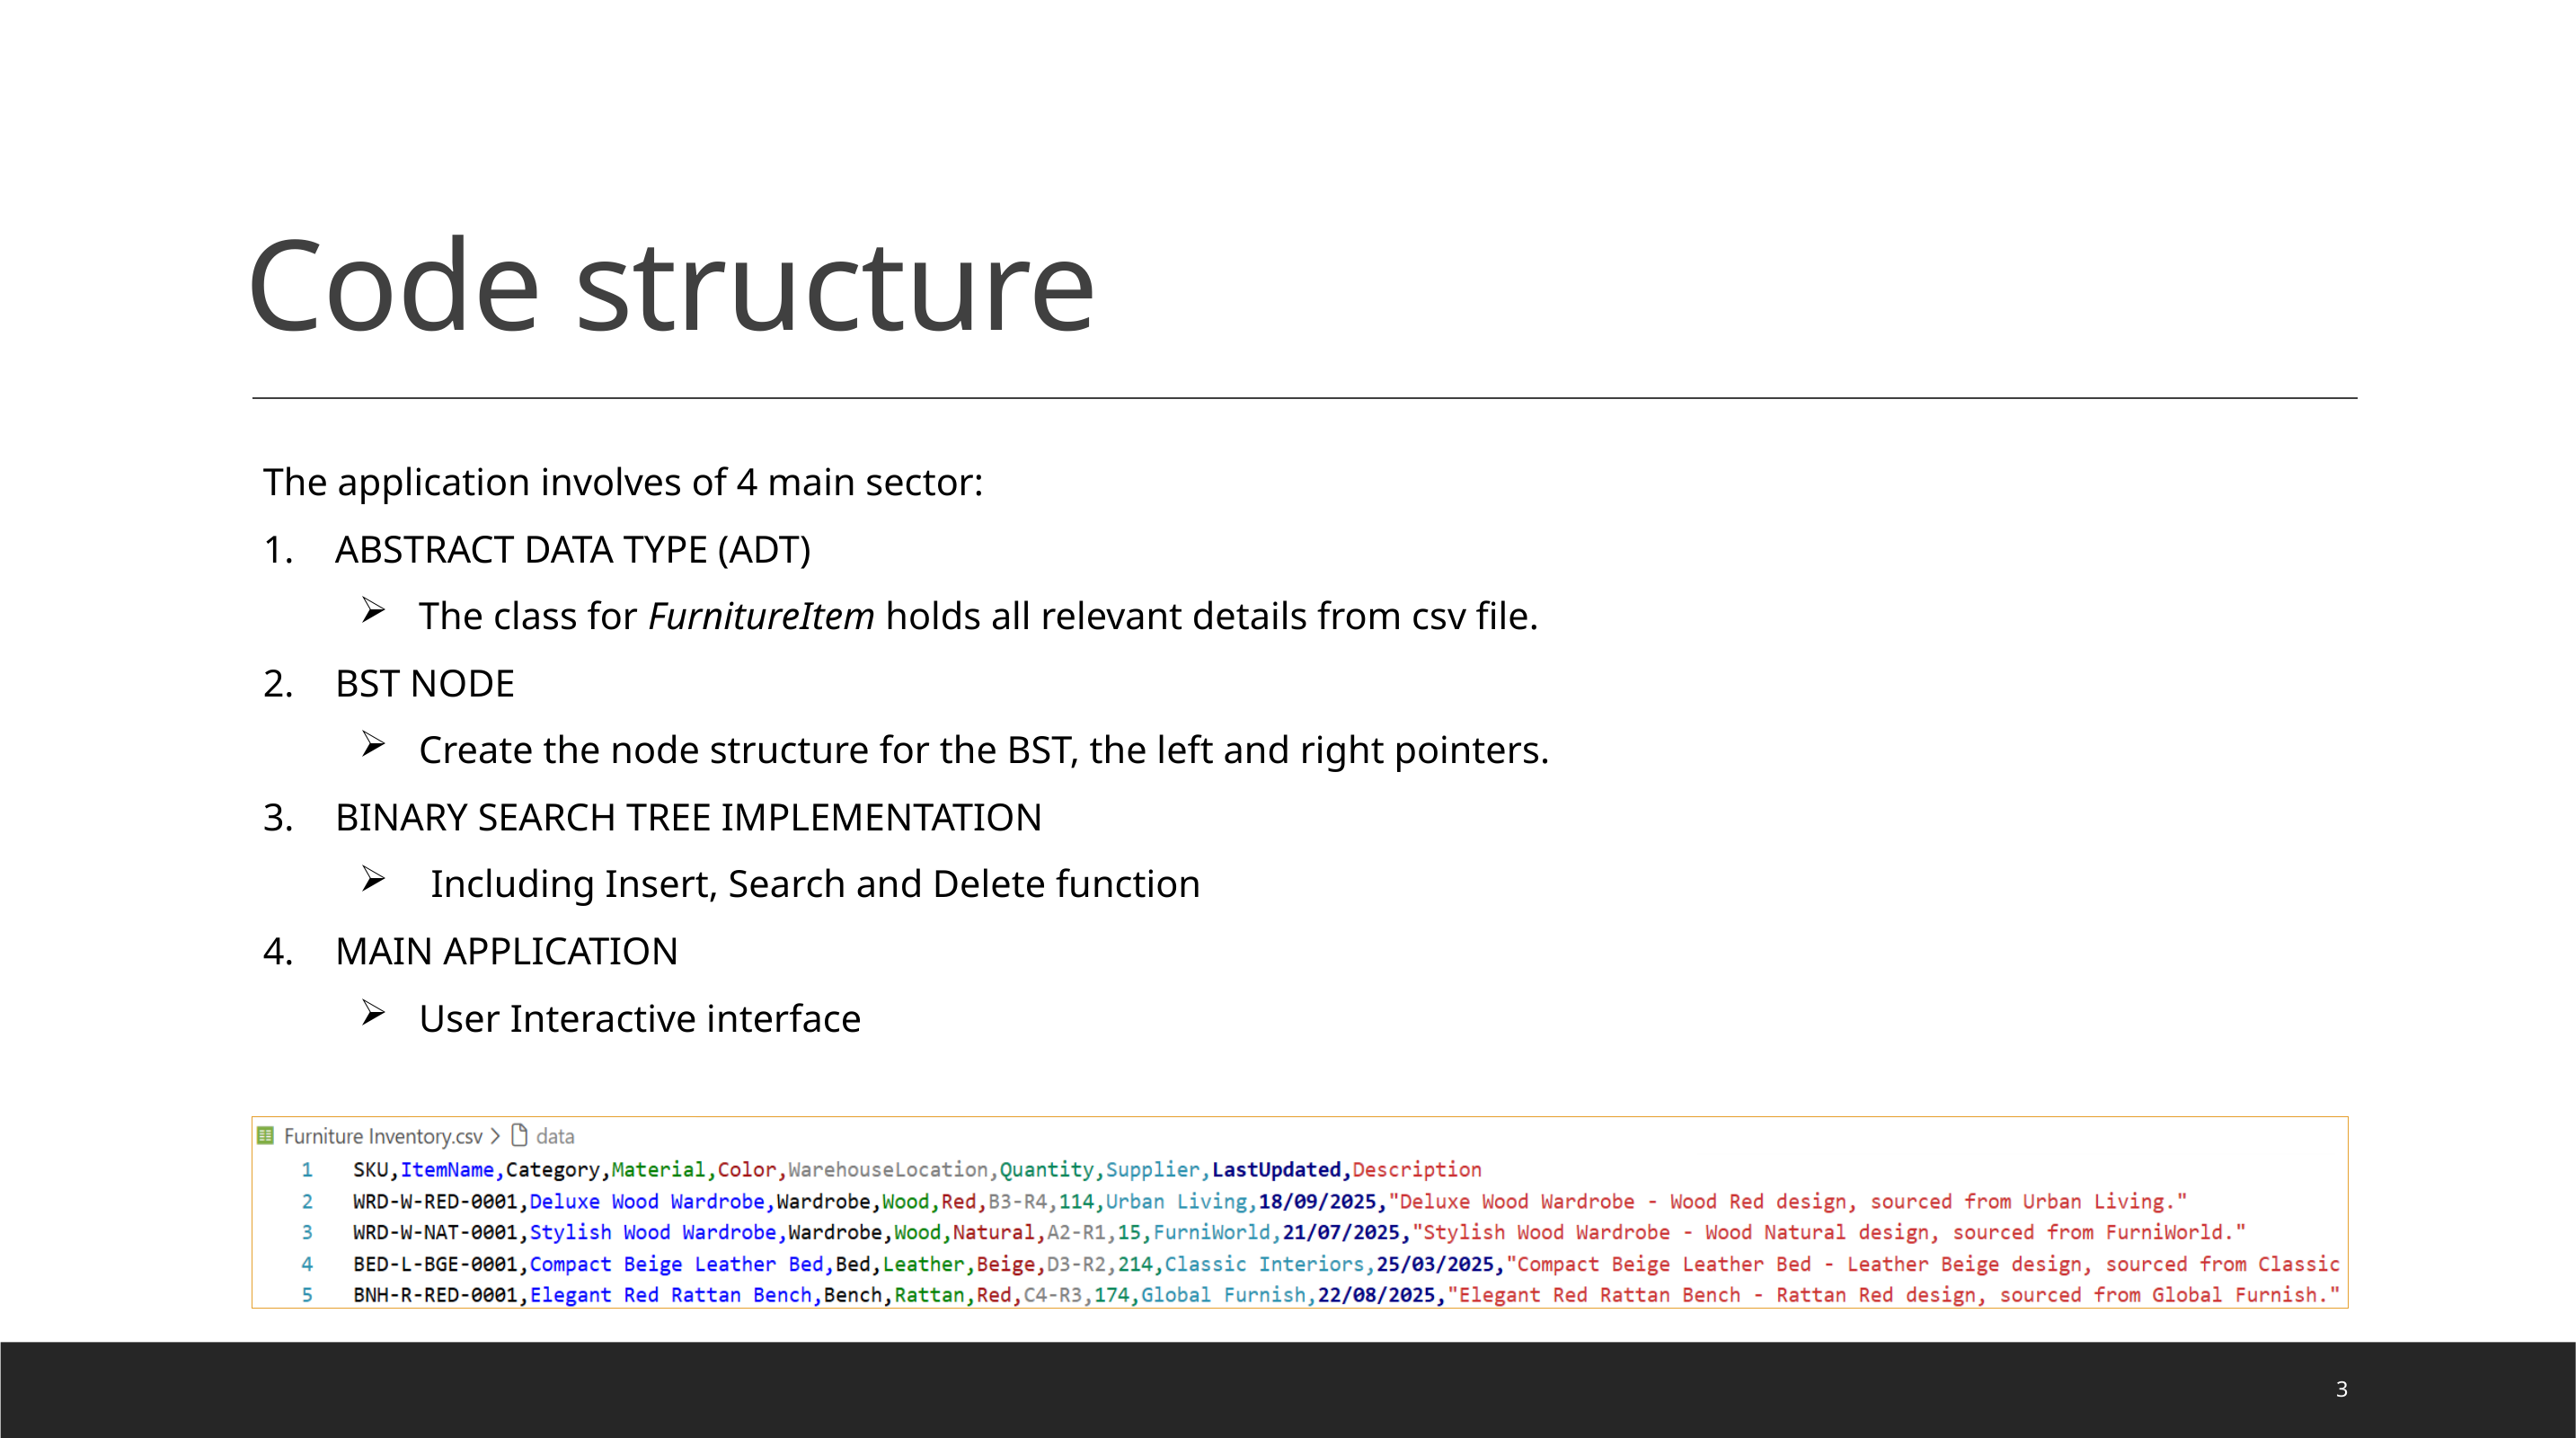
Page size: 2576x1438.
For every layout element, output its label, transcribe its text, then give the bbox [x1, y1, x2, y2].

title Code structure [232, 59, 2357, 365]
slide_number 3 [2322, 1352, 2488, 1429]
text_box The application involves of 4 main sector: ABSTRACT DATA TYPE (ADT) The class for FurnitureItem holds all relevant details from csv file. BST NODE Create the node structure for the BST, the left and right pointers. BINARY SEARCH TREE IMPLEMENTATION Including Insert, Search and Delete function MAIN APPLICATION User Interactive interface [250, 429, 2315, 1104]
picture [251, 1115, 2350, 1309]
